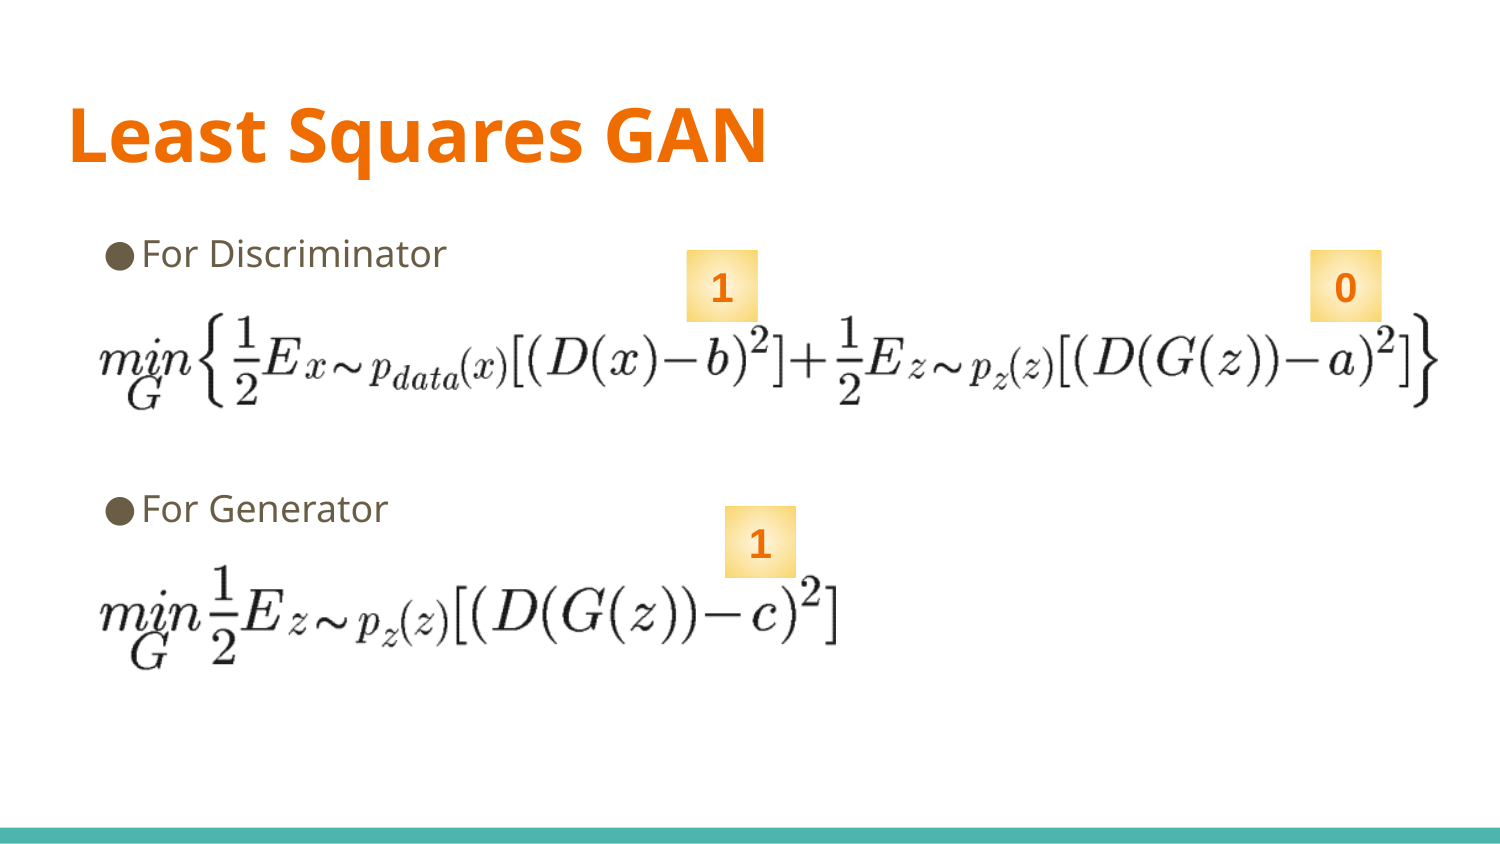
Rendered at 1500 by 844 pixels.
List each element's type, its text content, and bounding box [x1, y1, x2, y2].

title Least Squares GAN [51, 72, 1449, 189]
text_box 0 [1310, 250, 1382, 310]
list For Discriminator For Generator [51, 207, 1449, 750]
picture [95, 564, 836, 671]
text_box 1 [686, 250, 758, 310]
picture [95, 311, 1438, 412]
text_box 1 [725, 506, 796, 562]
